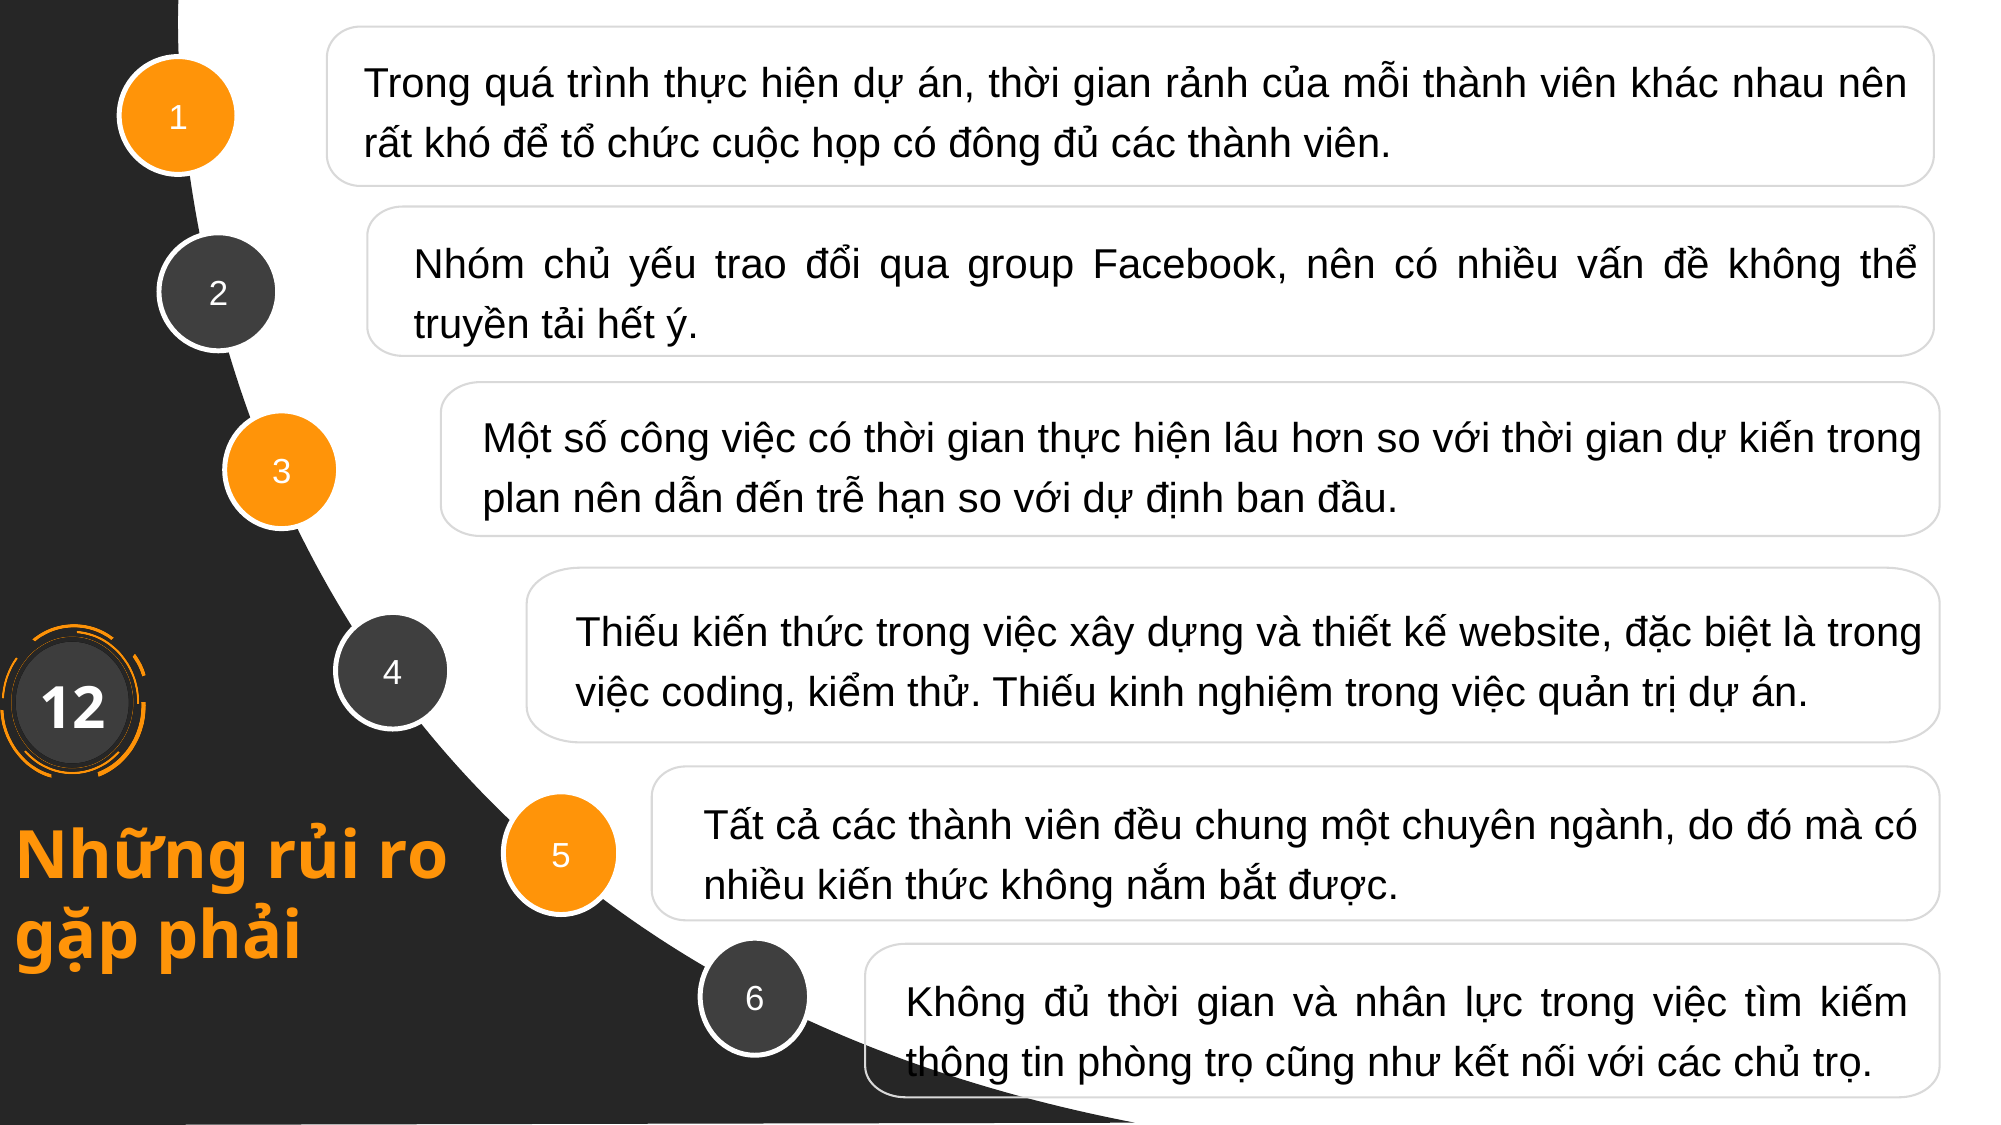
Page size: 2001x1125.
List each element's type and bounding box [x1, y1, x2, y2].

text_box [159, 206, 1934, 356]
text_box [503, 766, 1940, 921]
text_box [224, 382, 1940, 536]
text_box [0, 801, 1135, 1125]
text_box [700, 938, 1940, 1098]
text_box [335, 567, 1940, 743]
text_box [0, 624, 491, 982]
text_box [0, 0, 335, 624]
text_box [119, 26, 1934, 186]
